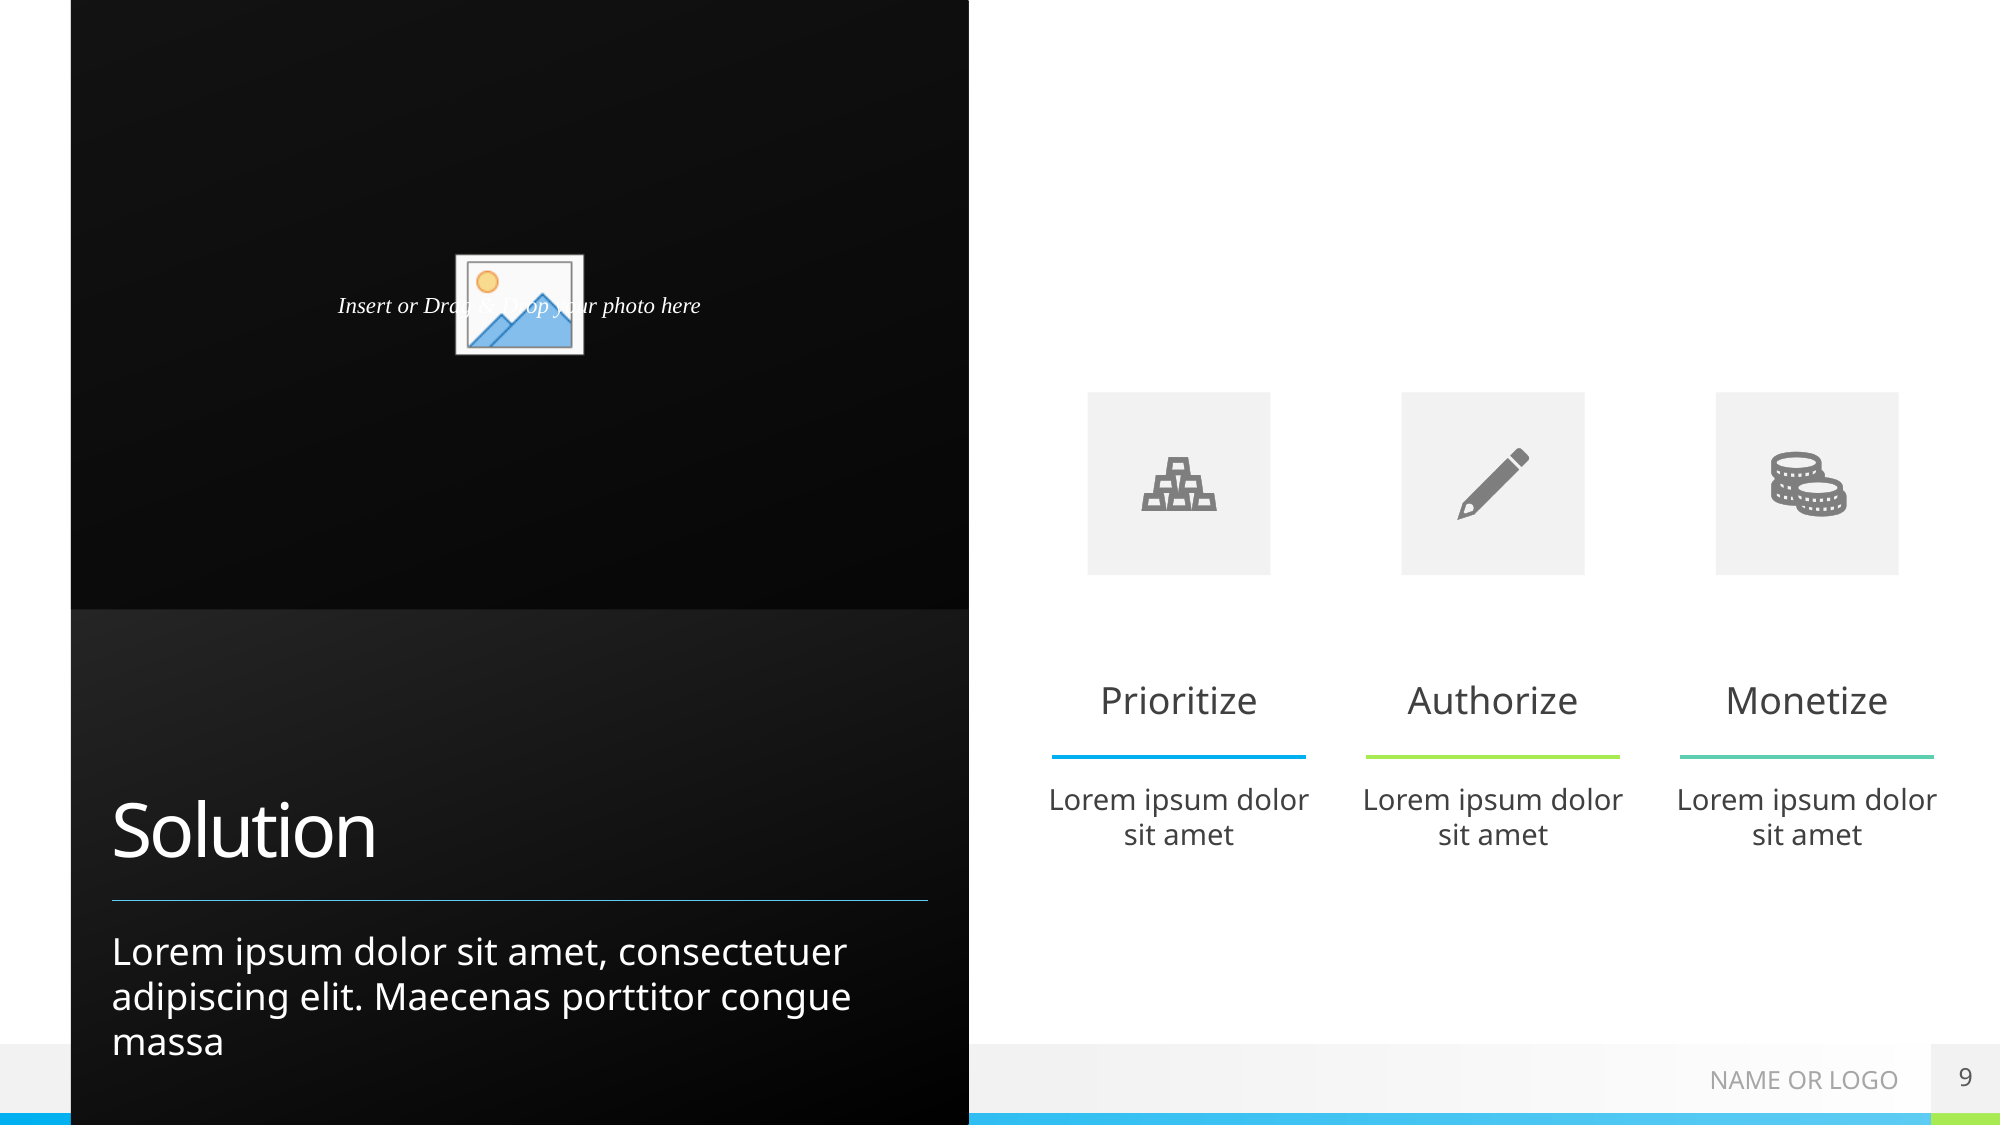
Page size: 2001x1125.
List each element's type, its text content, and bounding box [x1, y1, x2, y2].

list Lorem ipsum dolor sit amet [1031, 781, 1327, 900]
picture [1136, 441, 1222, 527]
list Monetize [1659, 677, 1955, 737]
slide_number 9 [1931, 1044, 2000, 1114]
text_box [1715, 391, 1900, 576]
text_box [1401, 391, 1586, 576]
picture [1450, 441, 1536, 527]
list Authorize [1345, 677, 1641, 737]
list Lorem ipsum dolor sit amet [1659, 781, 1955, 900]
list Lorem ipsum dolor sit amet [1345, 781, 1641, 900]
picture [70, 0, 969, 610]
list Lorem ipsum dolor sit amet, consectetuer adipiscing elit. Maecenas porttitor congue massa [111, 928, 928, 1045]
list Prioritize [1031, 677, 1327, 737]
picture [1764, 441, 1850, 527]
text_box [1087, 391, 1271, 576]
title Solution [111, 653, 928, 874]
